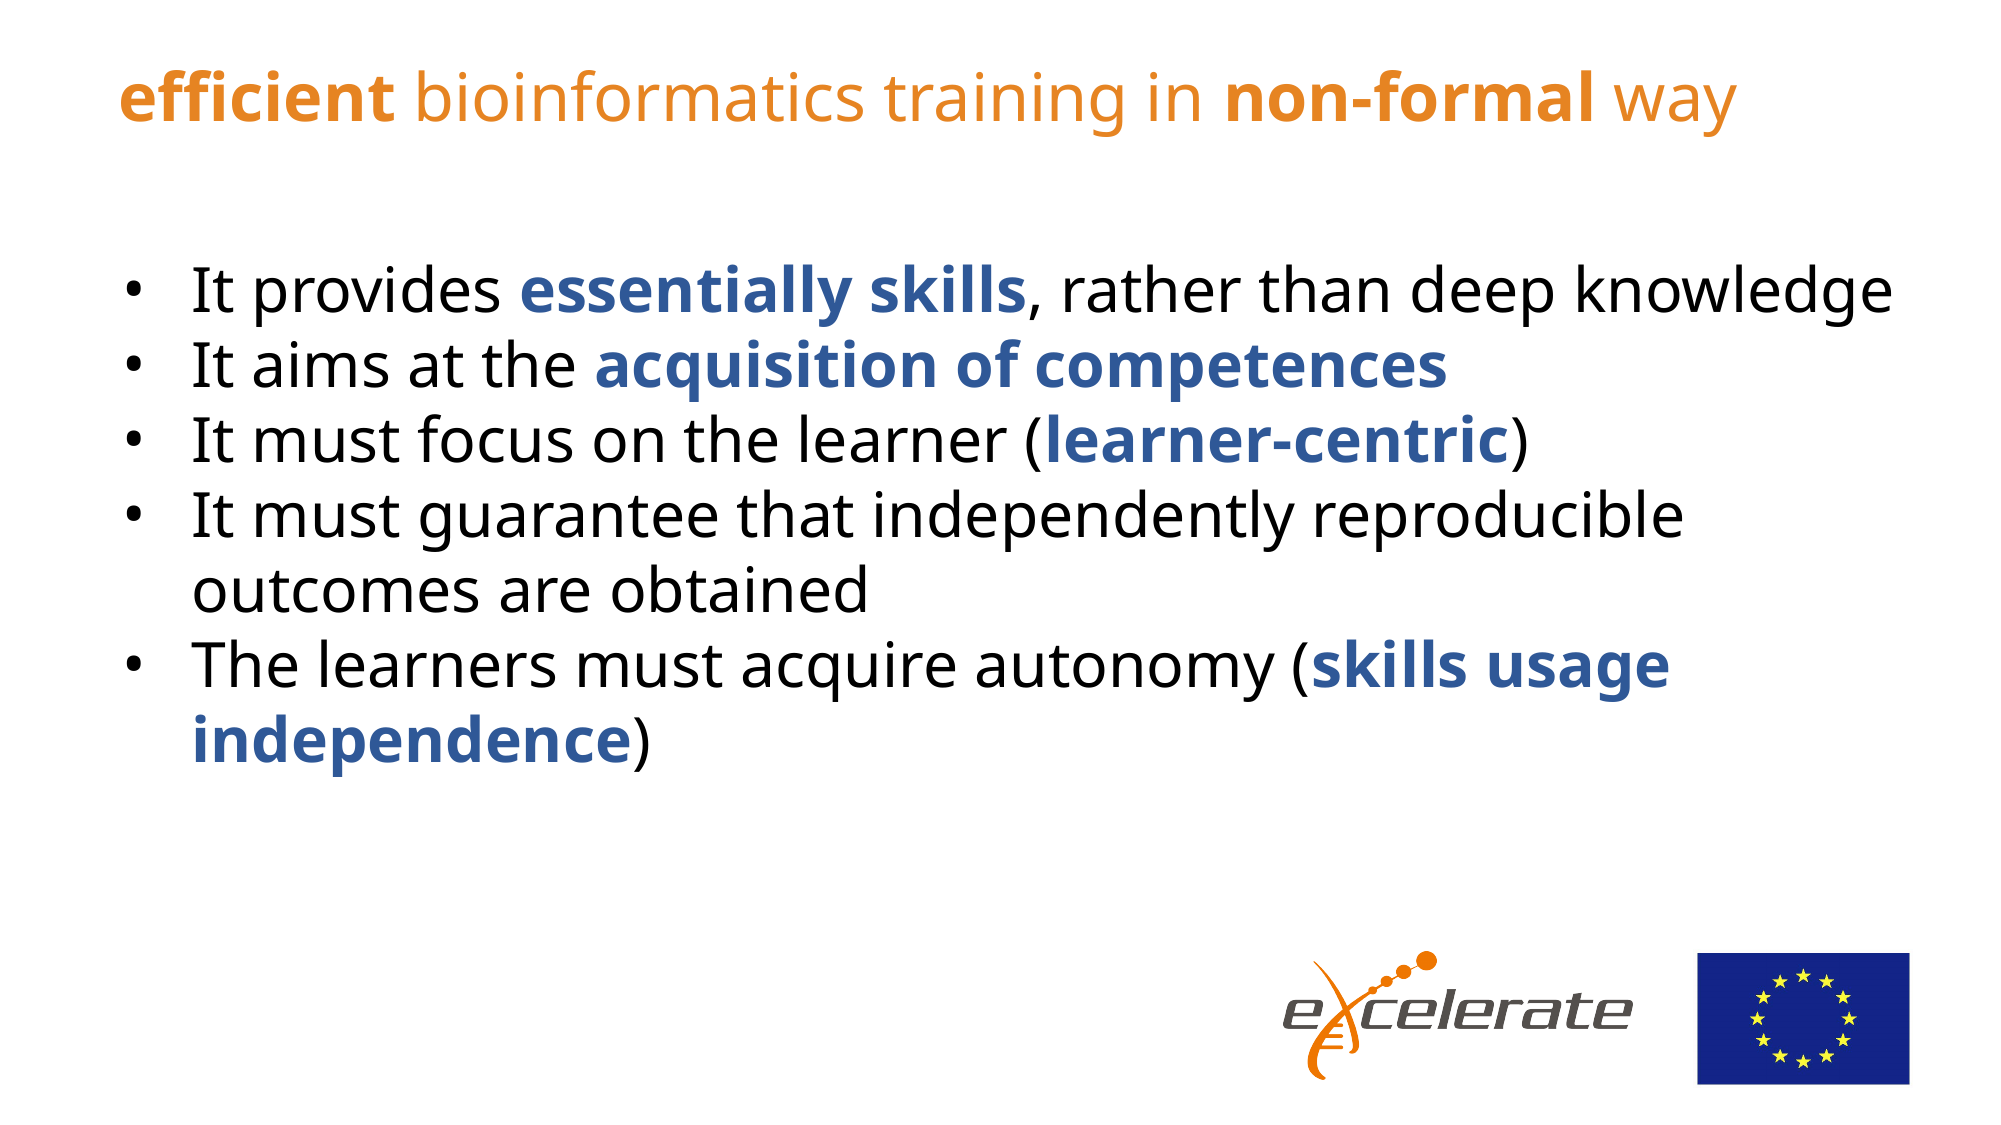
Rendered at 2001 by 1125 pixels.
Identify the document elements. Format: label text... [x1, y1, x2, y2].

title efficient bioinformatics training in non-formal way [118, 54, 1902, 138]
picture [1283, 965, 1633, 1080]
list It provides essentially skills, rather than deep knowledge It aims at the acquisition of competences It must focus on the learner (learner-centric) It must guarantee that independently reproducible outcomes are obtained The learners must acquire autonomy (skills usage independence) [116, 250, 1900, 965]
picture [1693, 949, 1913, 1088]
